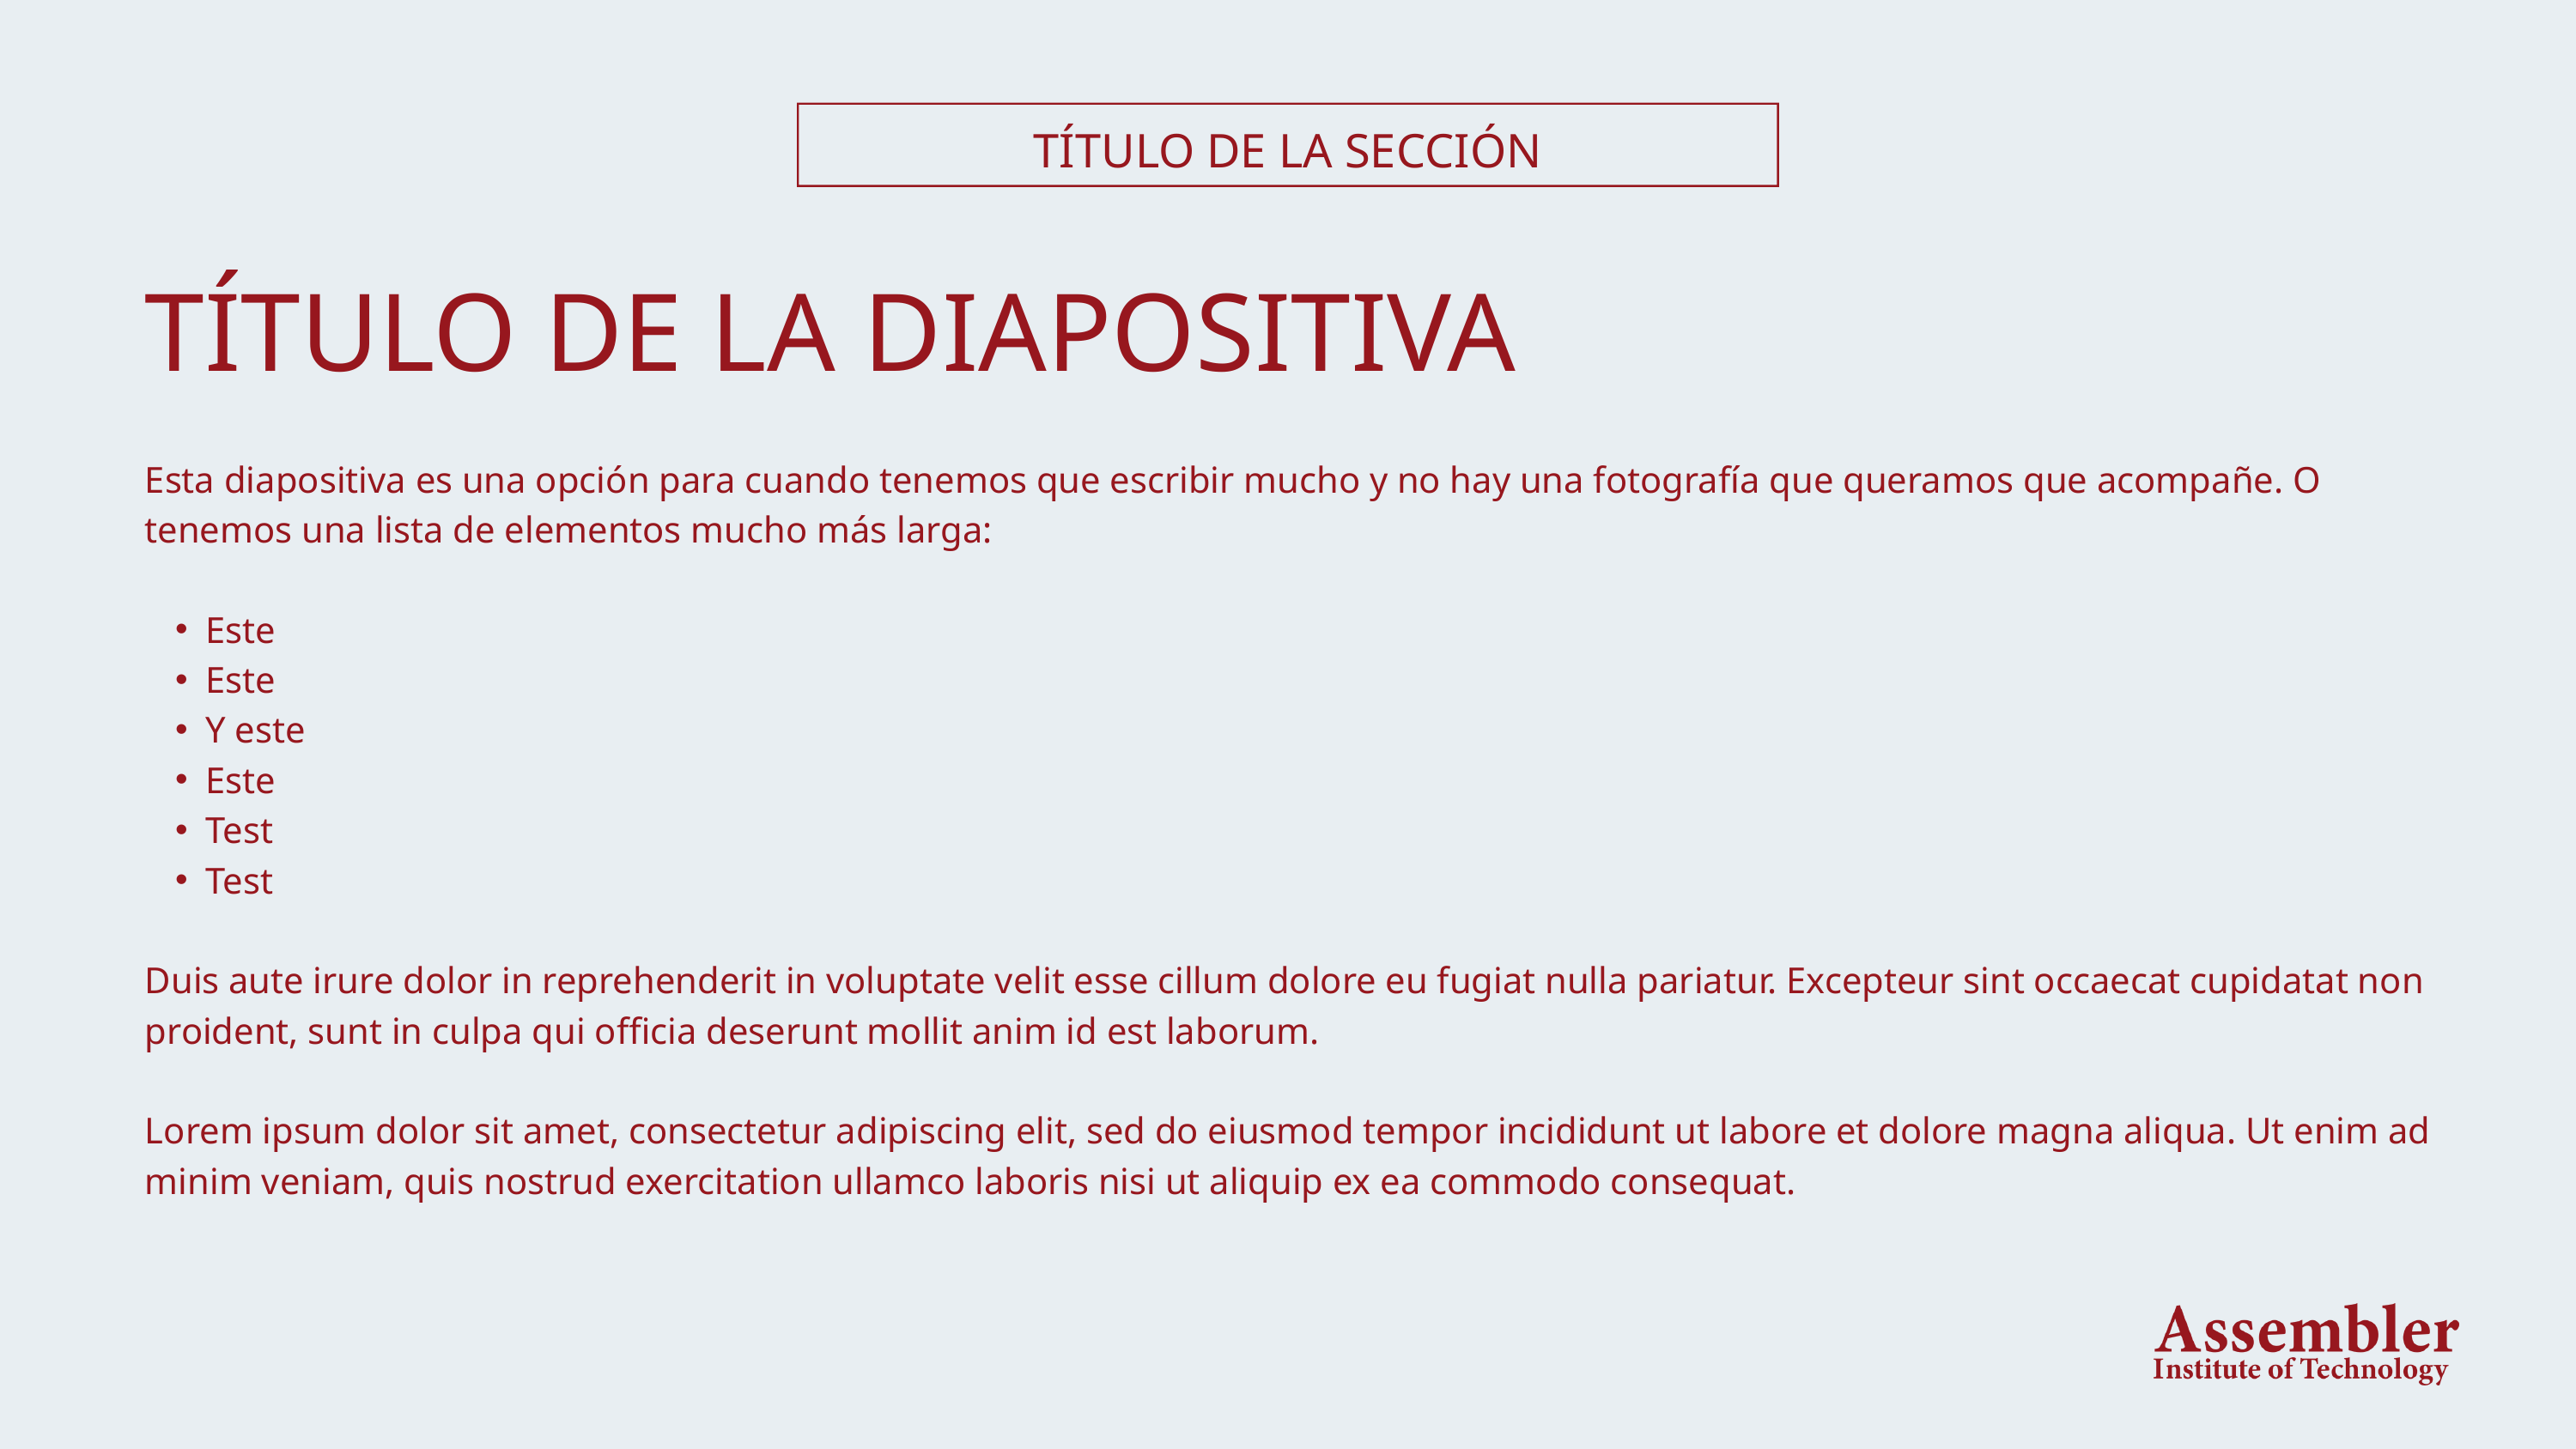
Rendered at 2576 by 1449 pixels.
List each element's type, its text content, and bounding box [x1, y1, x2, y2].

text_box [796, 102, 1779, 188]
text_box Esta diapositiva es una opción para cuando tenemos que escribir mucho y no hay una fotografía que queramos que acompañe. O tenemos una lista de elementos mucho más larga: Este Este Y este Este Test Test Duis aute irure dolor in reprehenderit in voluptate velit esse cillum dolore eu fugiat nulla pariatur. Excepteur sint occaecat cupidatat non proident, sunt in culpa qui officia deserunt mollit anim id est laborum. Lorem ipsum dolor sit amet, consectetur adipiscing elit, sed do eiusmod tempor incididunt ut labore et dolore magna aliqua. Ut enim ad minim veniam, quis nostrud exercitation ullamco laboris nisi ut aliquip ex ea commodo consequat. [144, 450, 2459, 1202]
picture [2153, 1303, 2459, 1385]
text_box TÍTULO DE LA DIAPOSITIVA [144, 242, 2394, 393]
